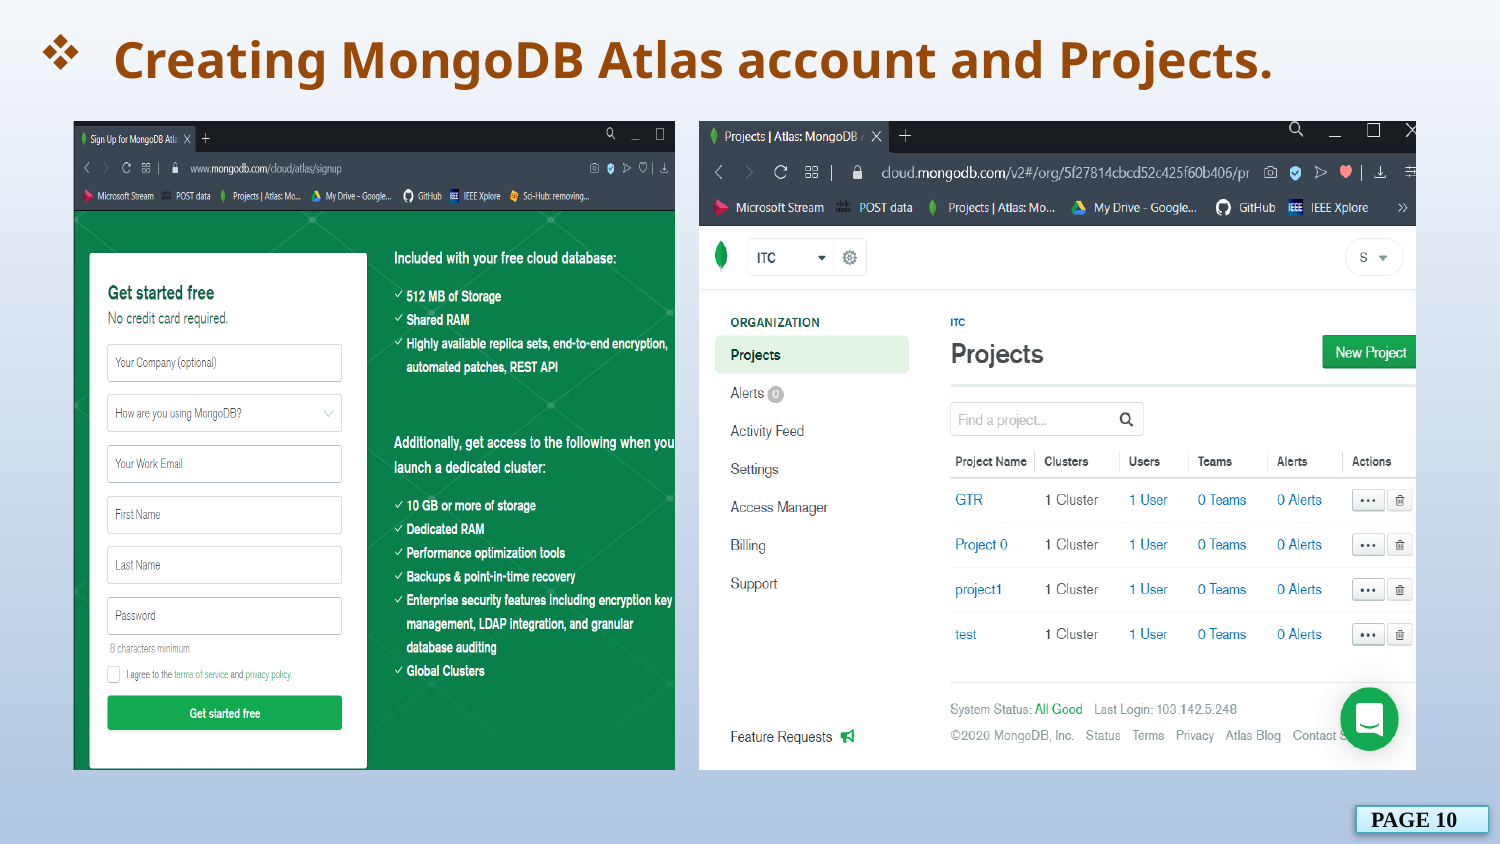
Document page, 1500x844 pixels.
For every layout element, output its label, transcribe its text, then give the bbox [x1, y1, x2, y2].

text_box PAGE 10 [1355, 805, 1489, 833]
picture [699, 120, 1416, 770]
picture [73, 120, 675, 770]
text_box Creating MongoDB Atlas account and Projects. [23, 21, 1377, 96]
